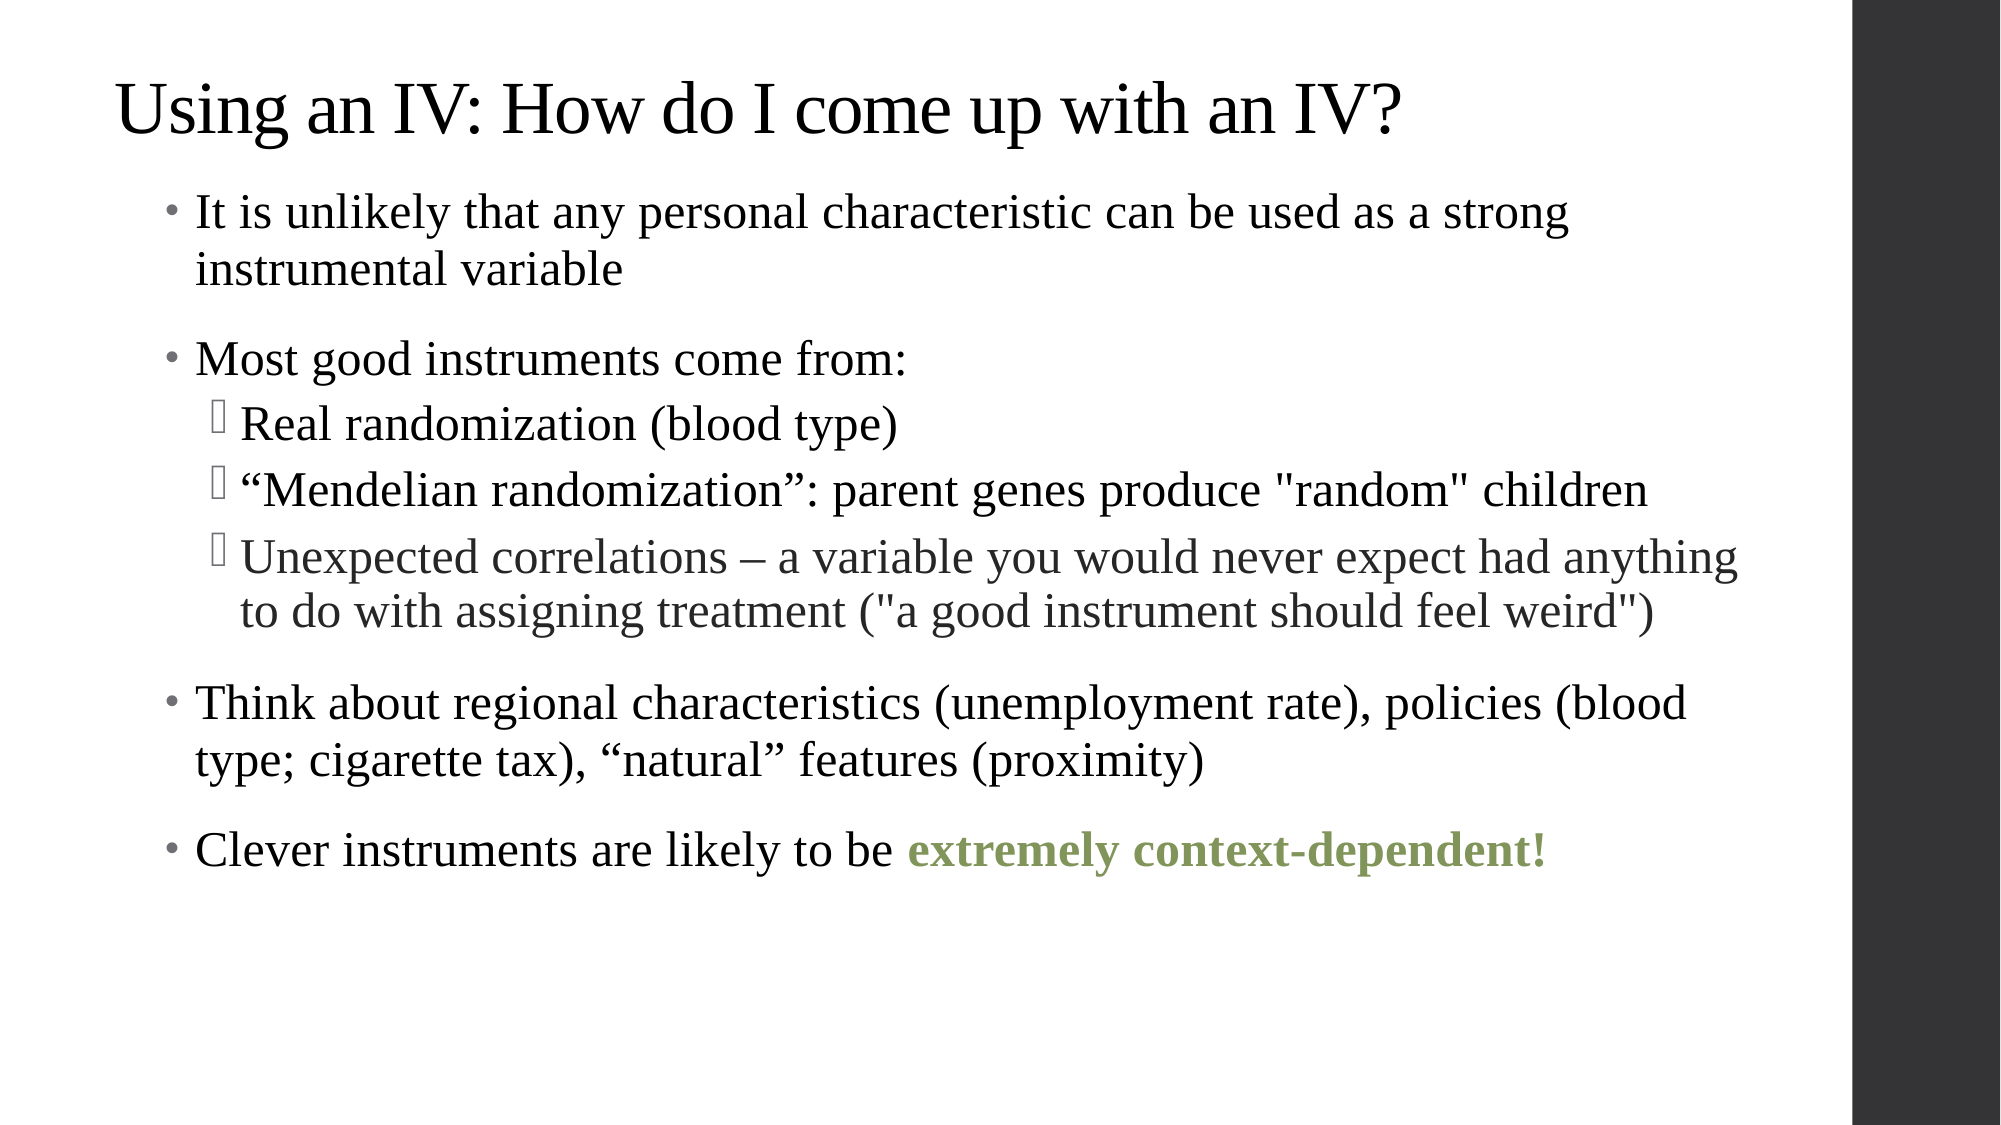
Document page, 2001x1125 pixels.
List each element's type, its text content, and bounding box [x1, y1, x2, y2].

list It is unlikely that any personal characteristic can be used as a strong instrumental variable Most good instruments come from: Real randomization (blood type) “Mendelian randomization”: parent genes produce "random" children Unexpected correlations – a variable you would never expect had anything to do with assigning treatment ("a good instrument should feel weird") Think about regional characteristics (unemployment rate), policies (blood type; cigarette tax), “natural” features (proximity) Clever instruments are likely to be extremely context-dependent! [150, 174, 1788, 1019]
title Using an IV: How do I come up with an IV? [99, 55, 1813, 158]
